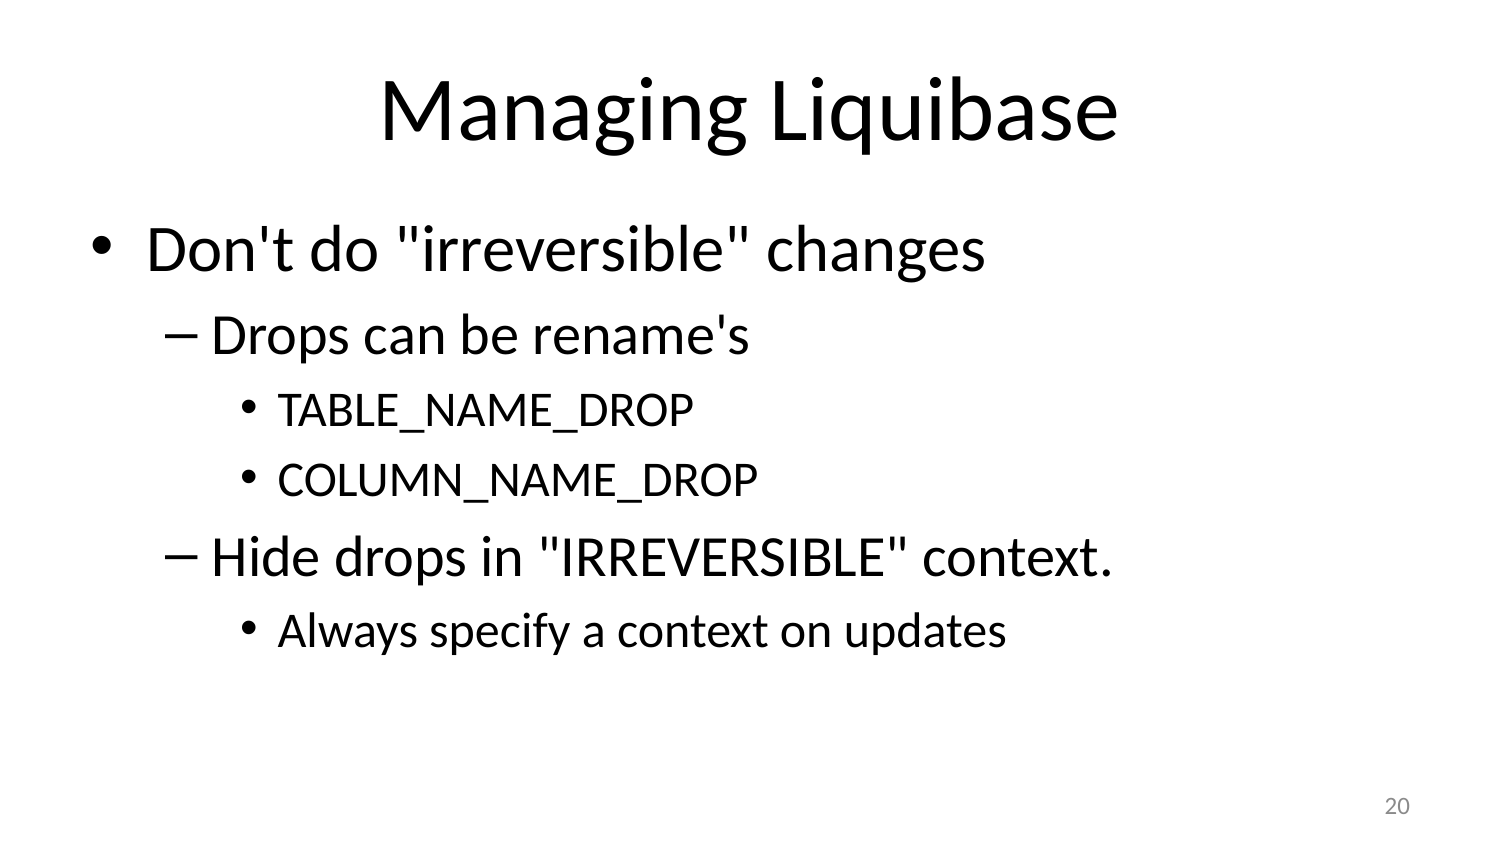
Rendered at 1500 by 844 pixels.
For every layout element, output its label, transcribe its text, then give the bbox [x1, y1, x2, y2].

title Managing Liquibase [75, 33, 1425, 175]
slide_number 20 [1074, 782, 1425, 827]
list Don't do "irreversible" changes Drops can be rename's TABLE_NAME_DROP COLUMN_NAME_DROP Hide drops in "IRREVERSIBLE" context. Always specify a context on updates [75, 196, 1425, 754]
